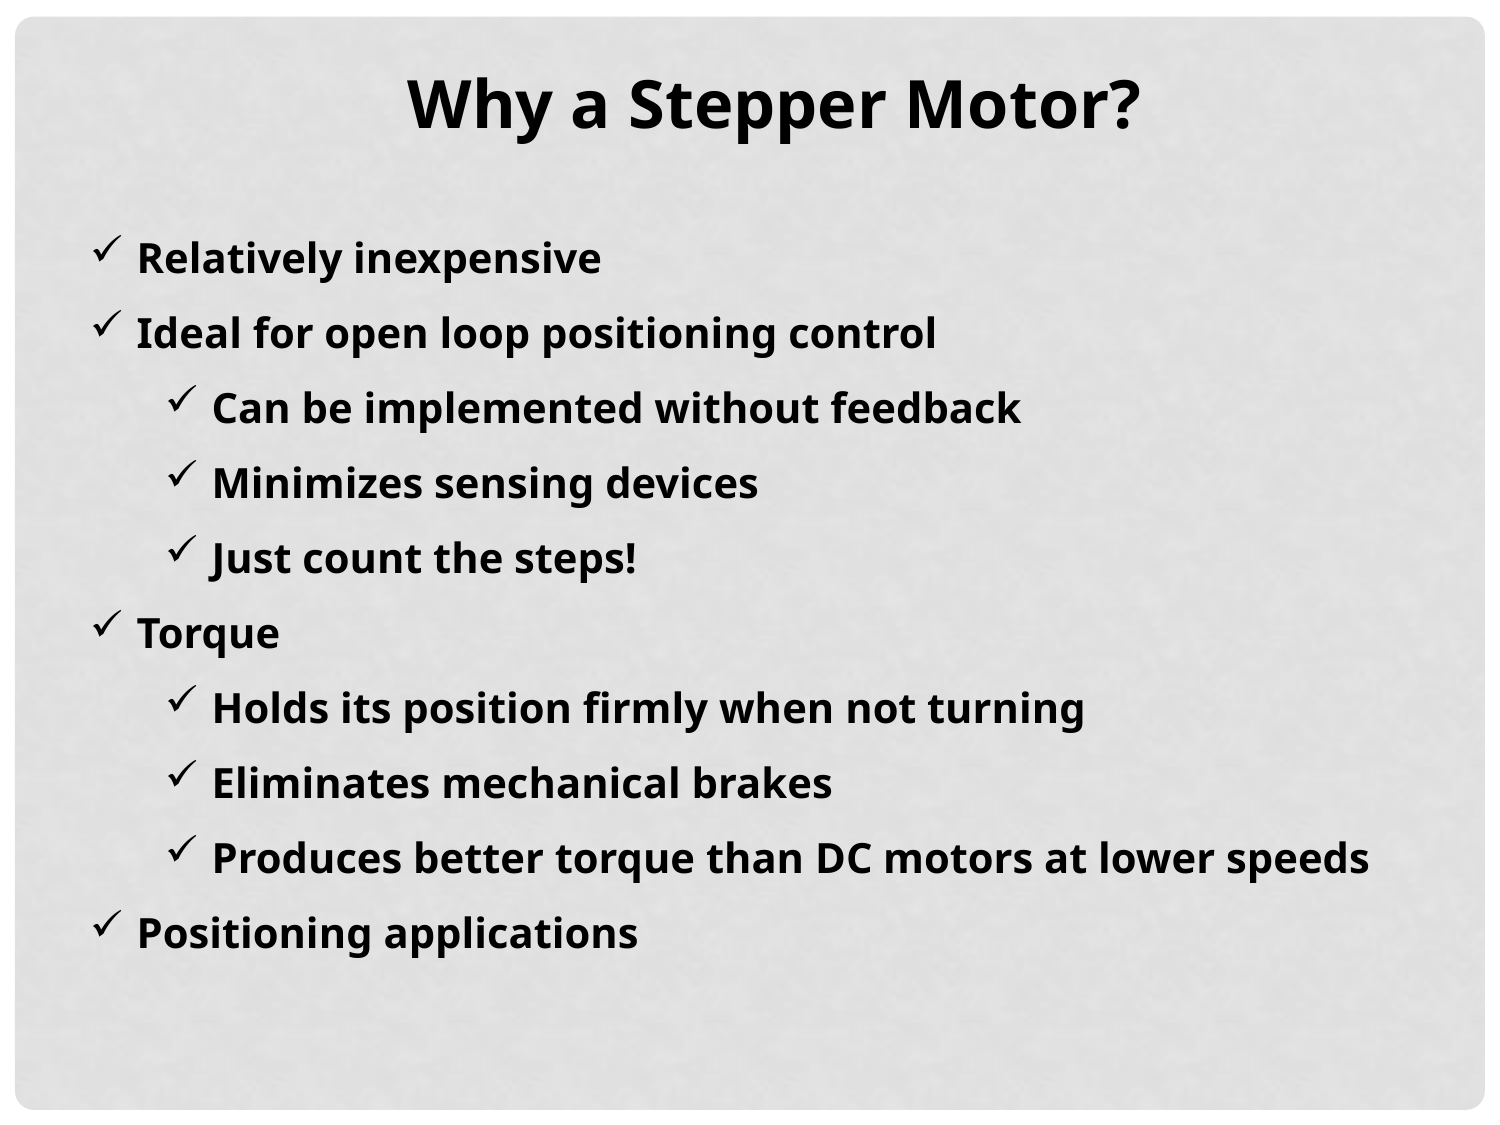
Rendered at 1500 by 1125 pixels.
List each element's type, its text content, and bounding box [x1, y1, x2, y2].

text_box Relatively inexpensive Ideal for open loop positioning control Can be implemented without feedback Minimizes sensing devices Just count the steps! Torque Holds its position firmly when not turning Eliminates mechanical brakes Produces better torque than DC motors at lower speeds Positioning applications [74, 199, 1425, 965]
text_box Why a Stepper Motor? [393, 54, 1157, 149]
